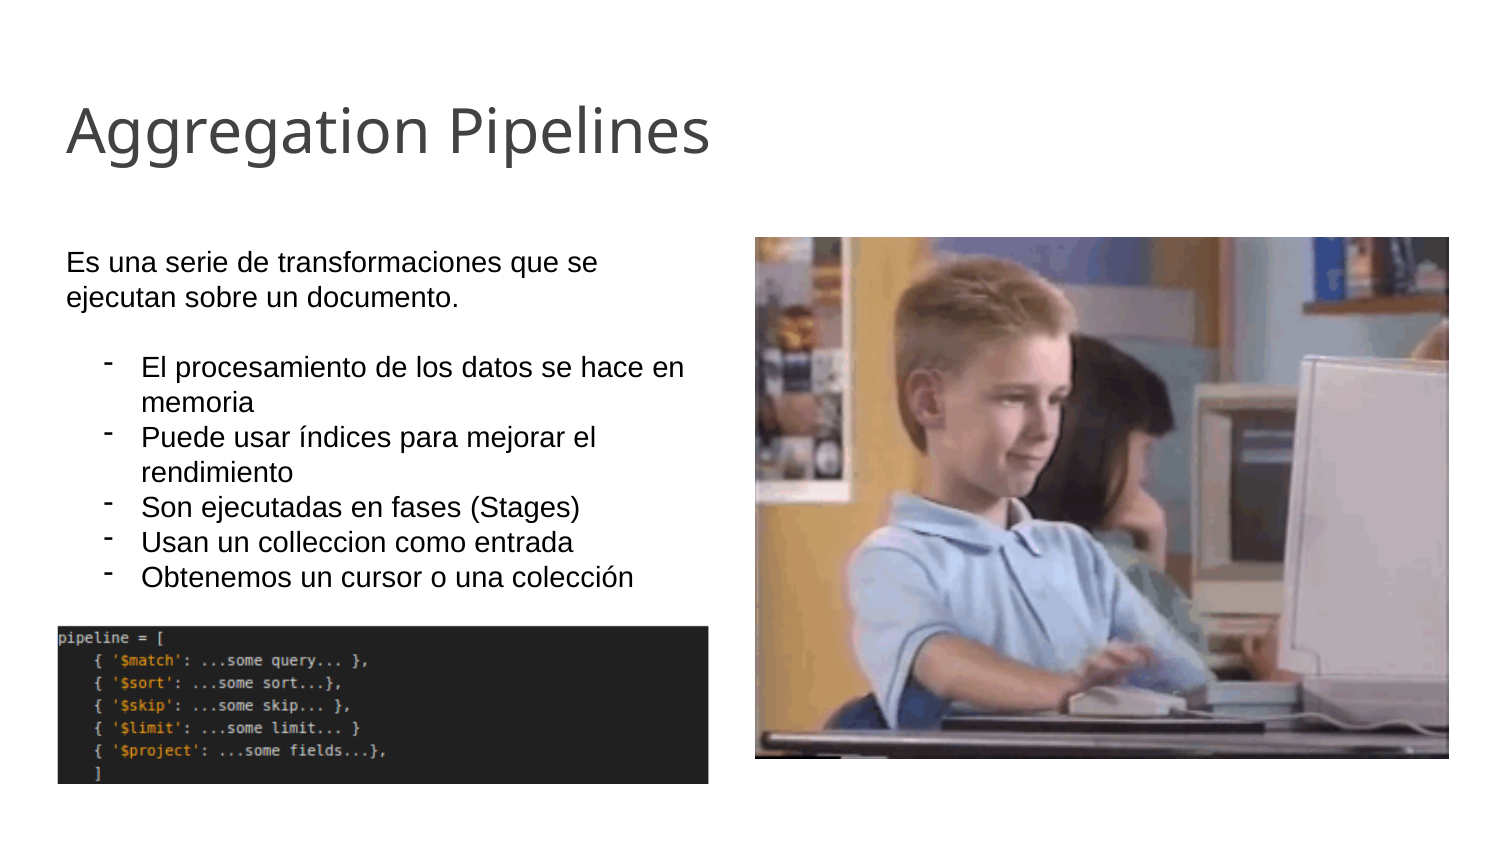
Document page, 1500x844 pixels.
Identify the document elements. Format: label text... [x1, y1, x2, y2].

picture [50, 615, 717, 784]
title Aggregation Pipelines [51, 61, 1449, 182]
picture [754, 237, 1450, 759]
text_box Es una serie de transformaciones que se ejecutan sobre un documento. El procesamiento de los datos se hace en memoria Puede usar índices para mejorar el rendimiento Son ejecutadas en fases (Stages) Usan un colleccion como entrada Obtenemos un cursor o una colección [51, 228, 717, 614]
